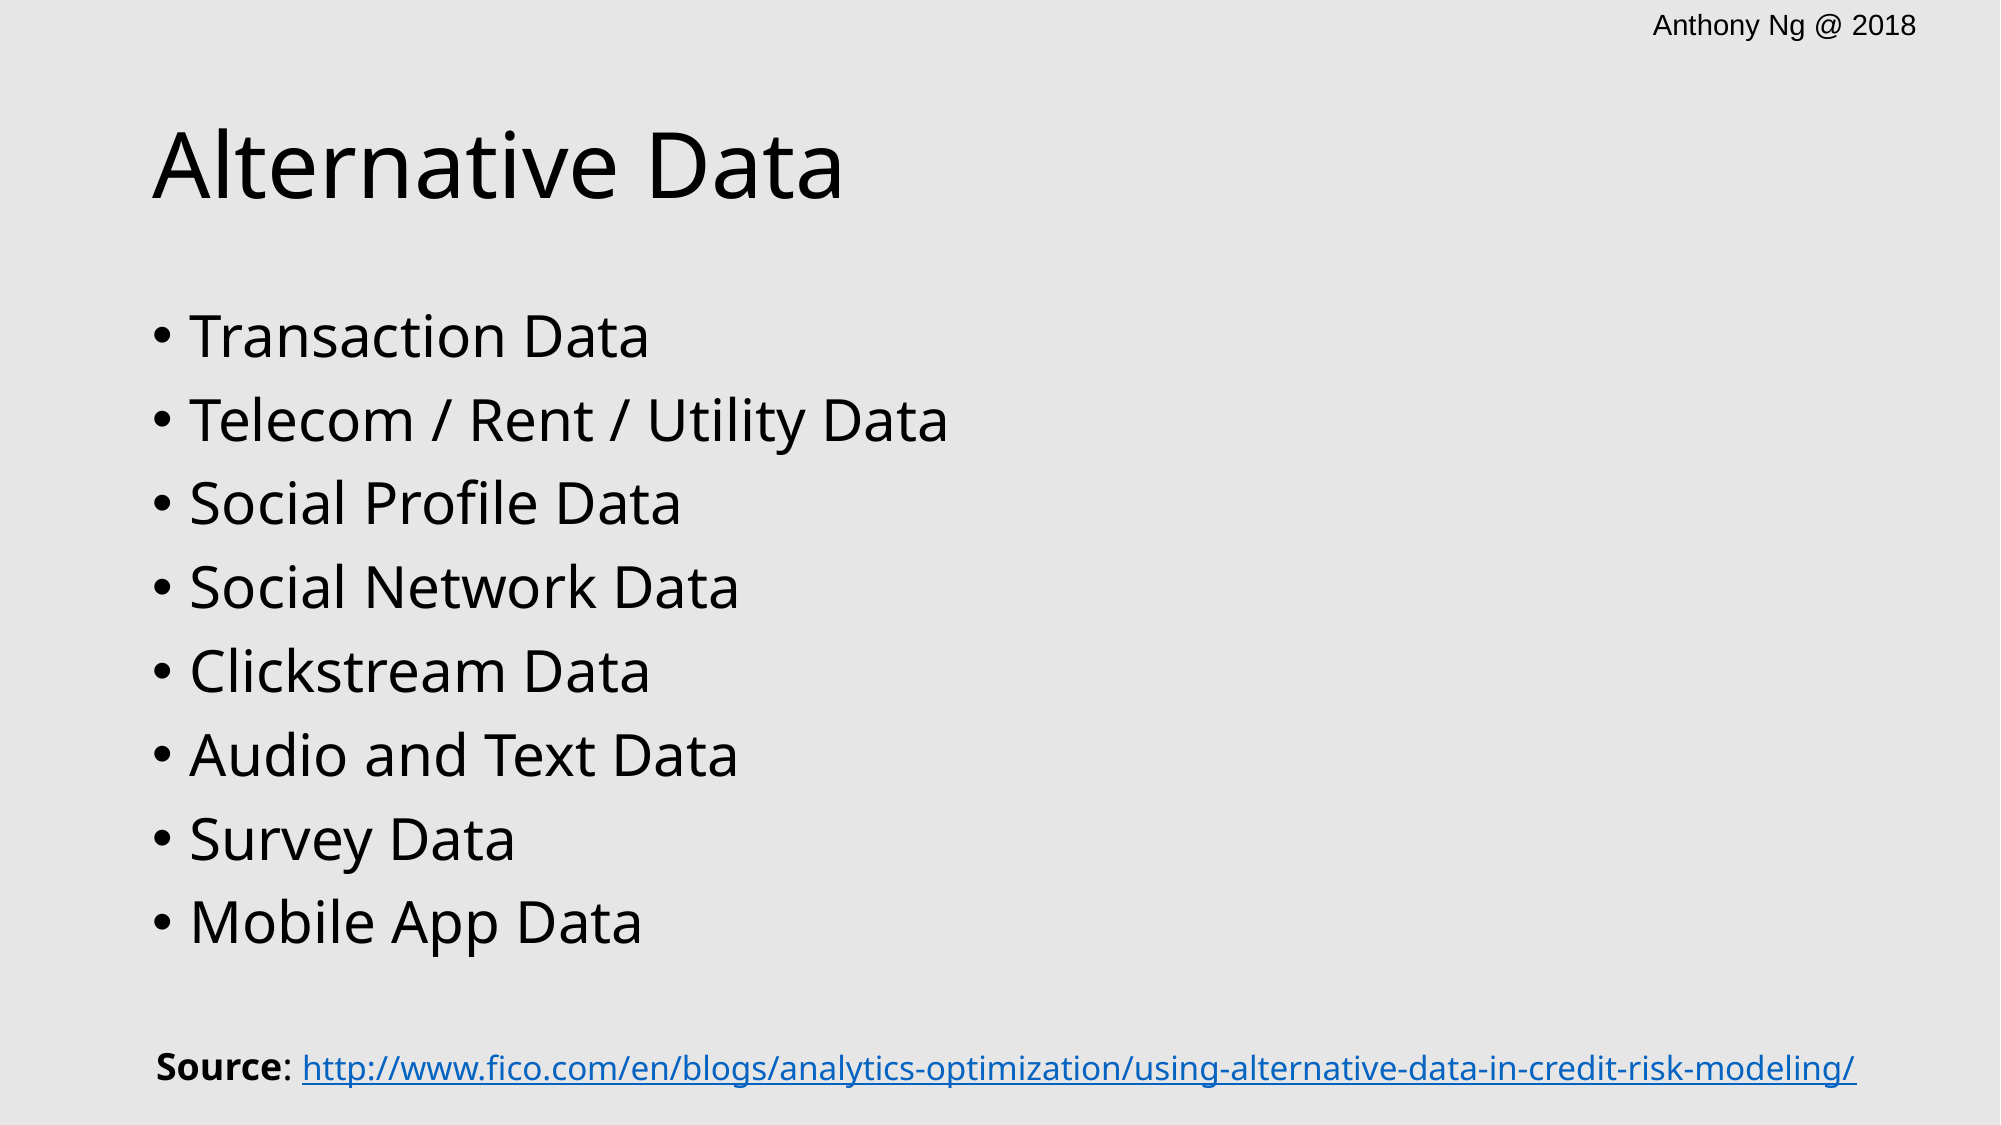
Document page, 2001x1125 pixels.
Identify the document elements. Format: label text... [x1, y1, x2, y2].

text_box Source: http://www.fico.com/en/blogs/analytics-optimization/using-alternative-data-in-credit-risk-modeling/ [141, 1035, 1882, 1096]
list Transaction Data Telecom / Rent / Utility Data Social Profile Data Social Network Data Clickstream Data Audio and Text Data Survey Data Mobile App Data [137, 299, 1863, 1014]
title Alternative Data [137, 59, 1863, 278]
